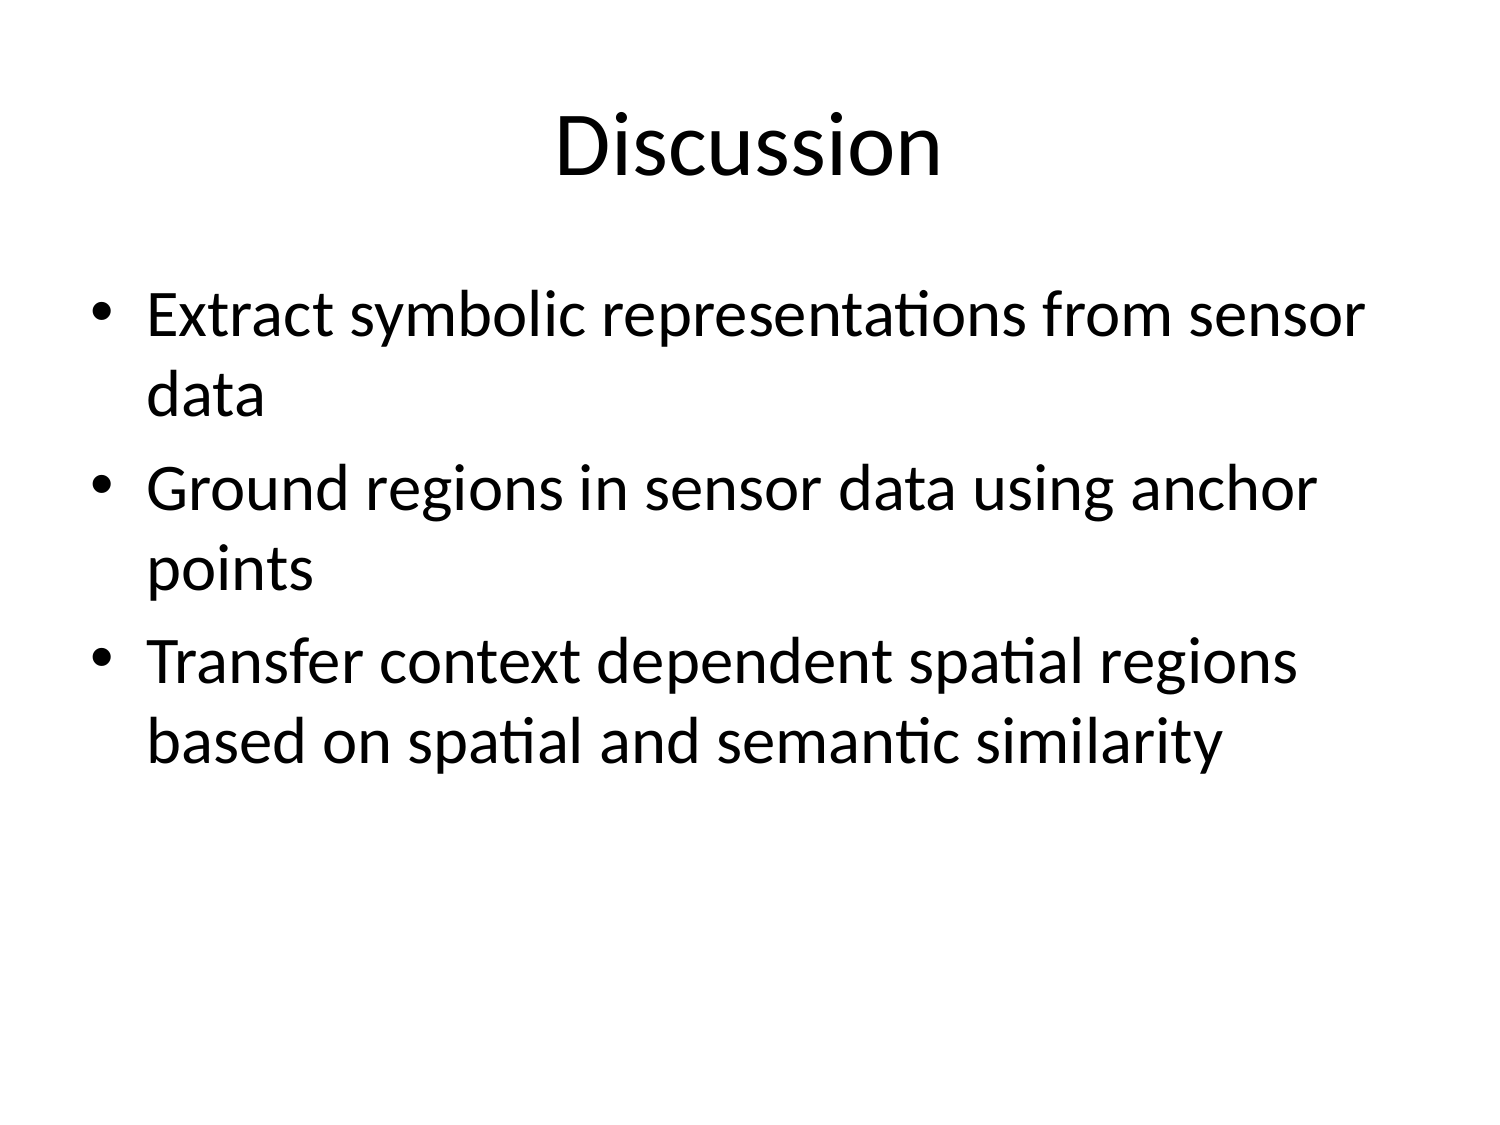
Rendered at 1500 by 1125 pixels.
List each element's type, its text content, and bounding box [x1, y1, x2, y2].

title Discussion [75, 45, 1425, 233]
list Extract symbolic representations from sensor data Ground regions in sensor data using anchor points Transfer context dependent spatial regions based on spatial and semantic similarity [75, 262, 1425, 1005]
